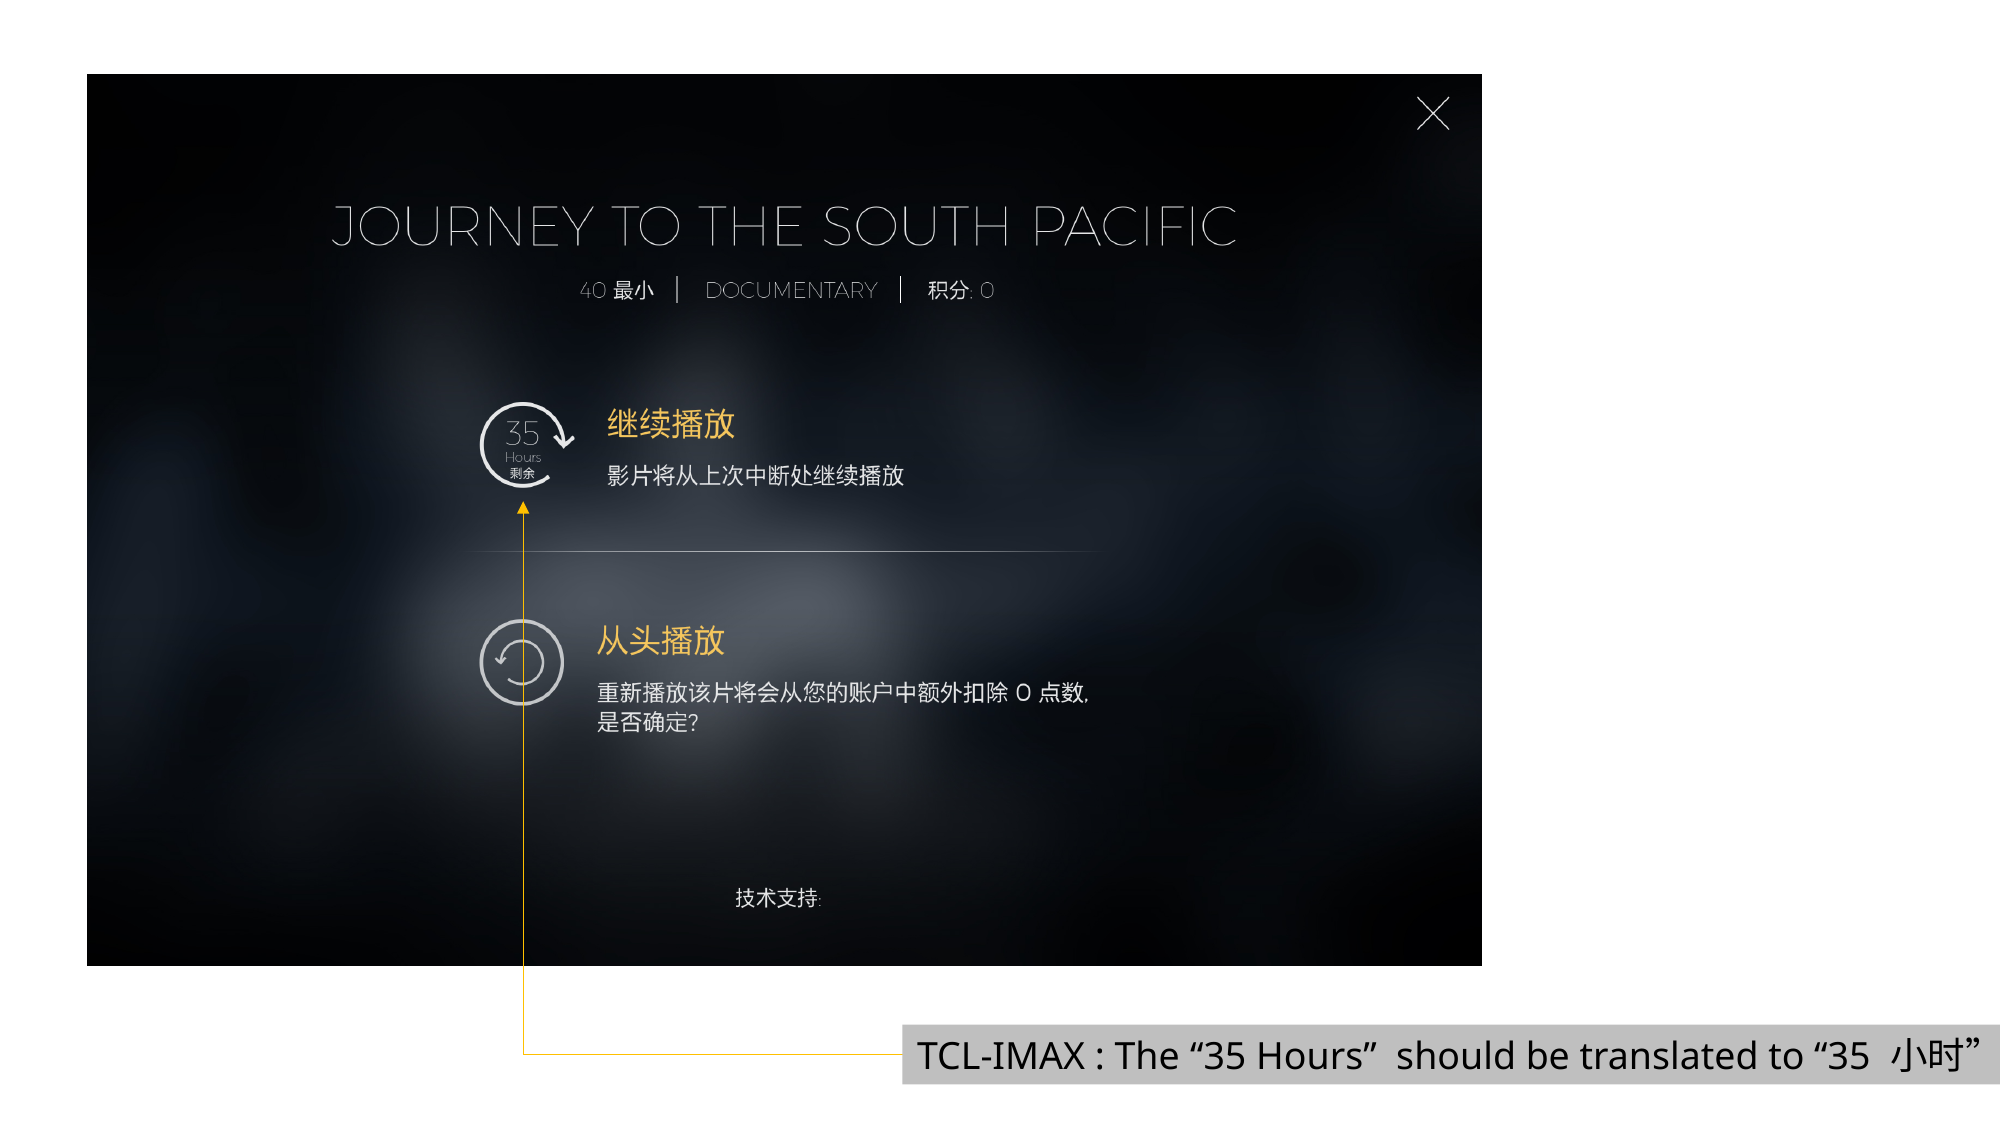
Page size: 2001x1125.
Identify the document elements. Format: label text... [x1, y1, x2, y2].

text_box TCL-IMAX : The “35 Hours” should be translated to “35 小时” [902, 1024, 2000, 1085]
picture [87, 74, 1482, 966]
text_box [523, 501, 1069, 1055]
